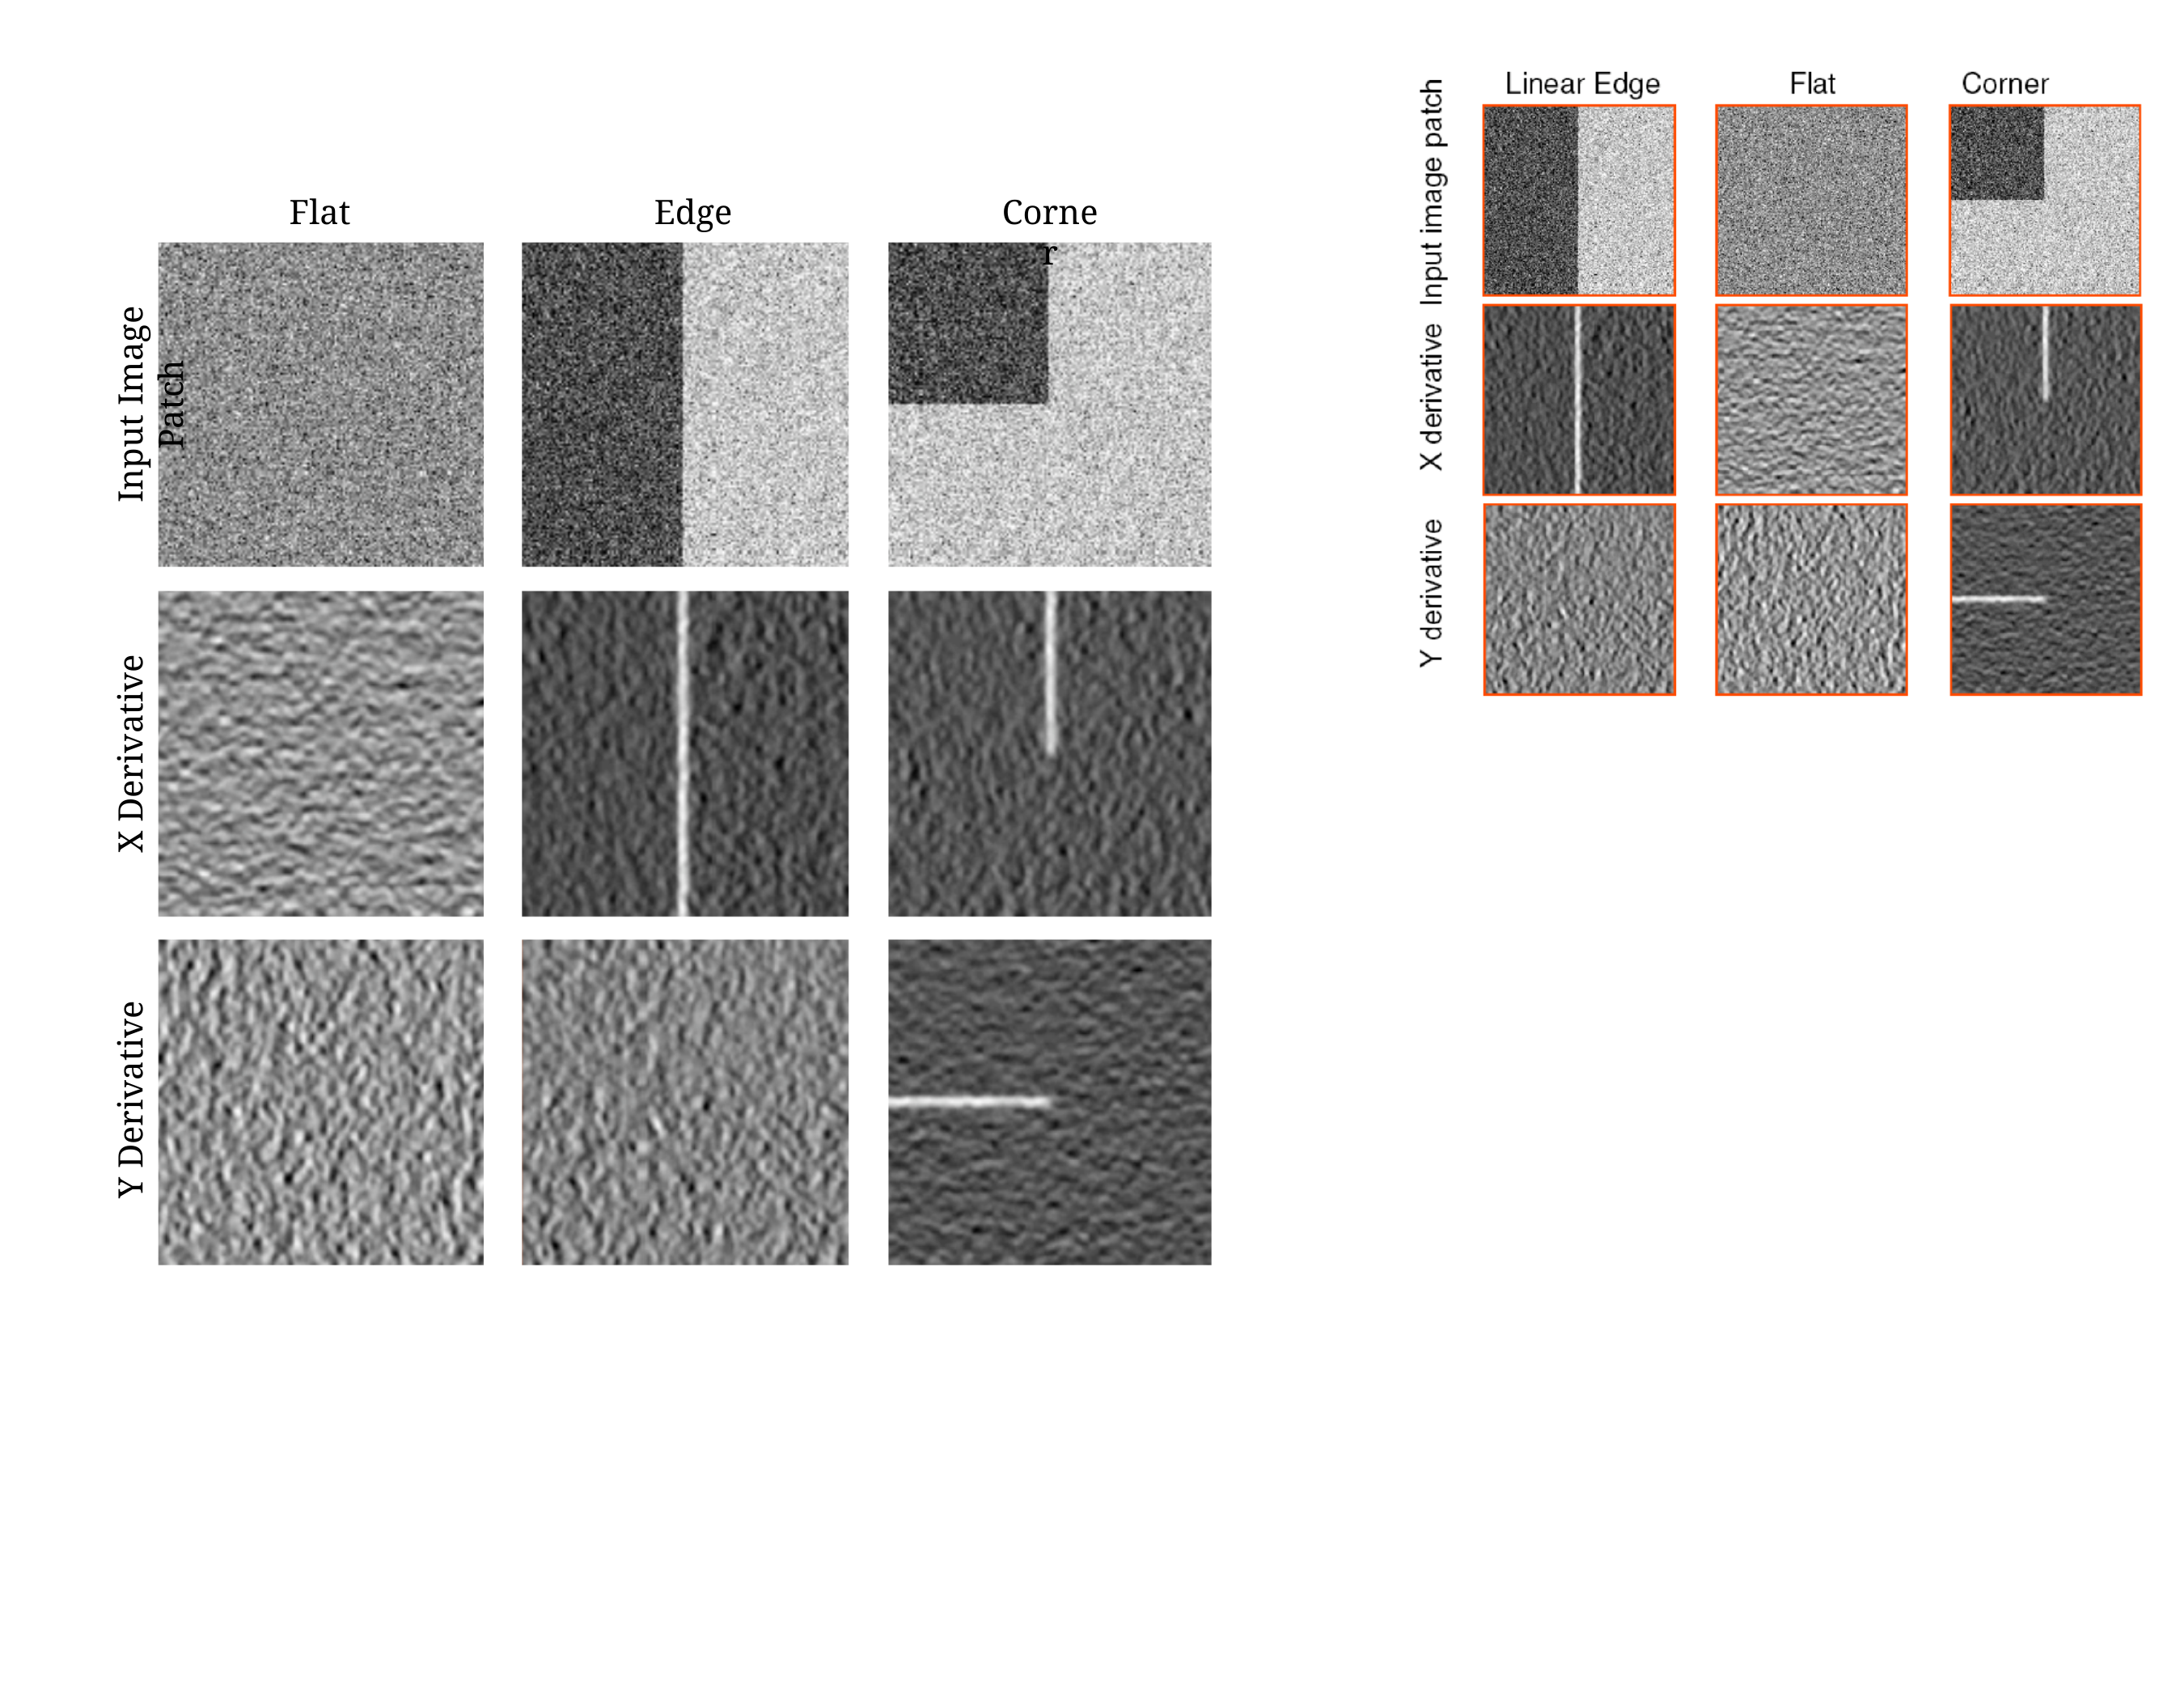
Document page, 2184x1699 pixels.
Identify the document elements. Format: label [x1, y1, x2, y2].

text_box [75, 184, 1220, 1277]
picture [1411, 66, 2154, 701]
